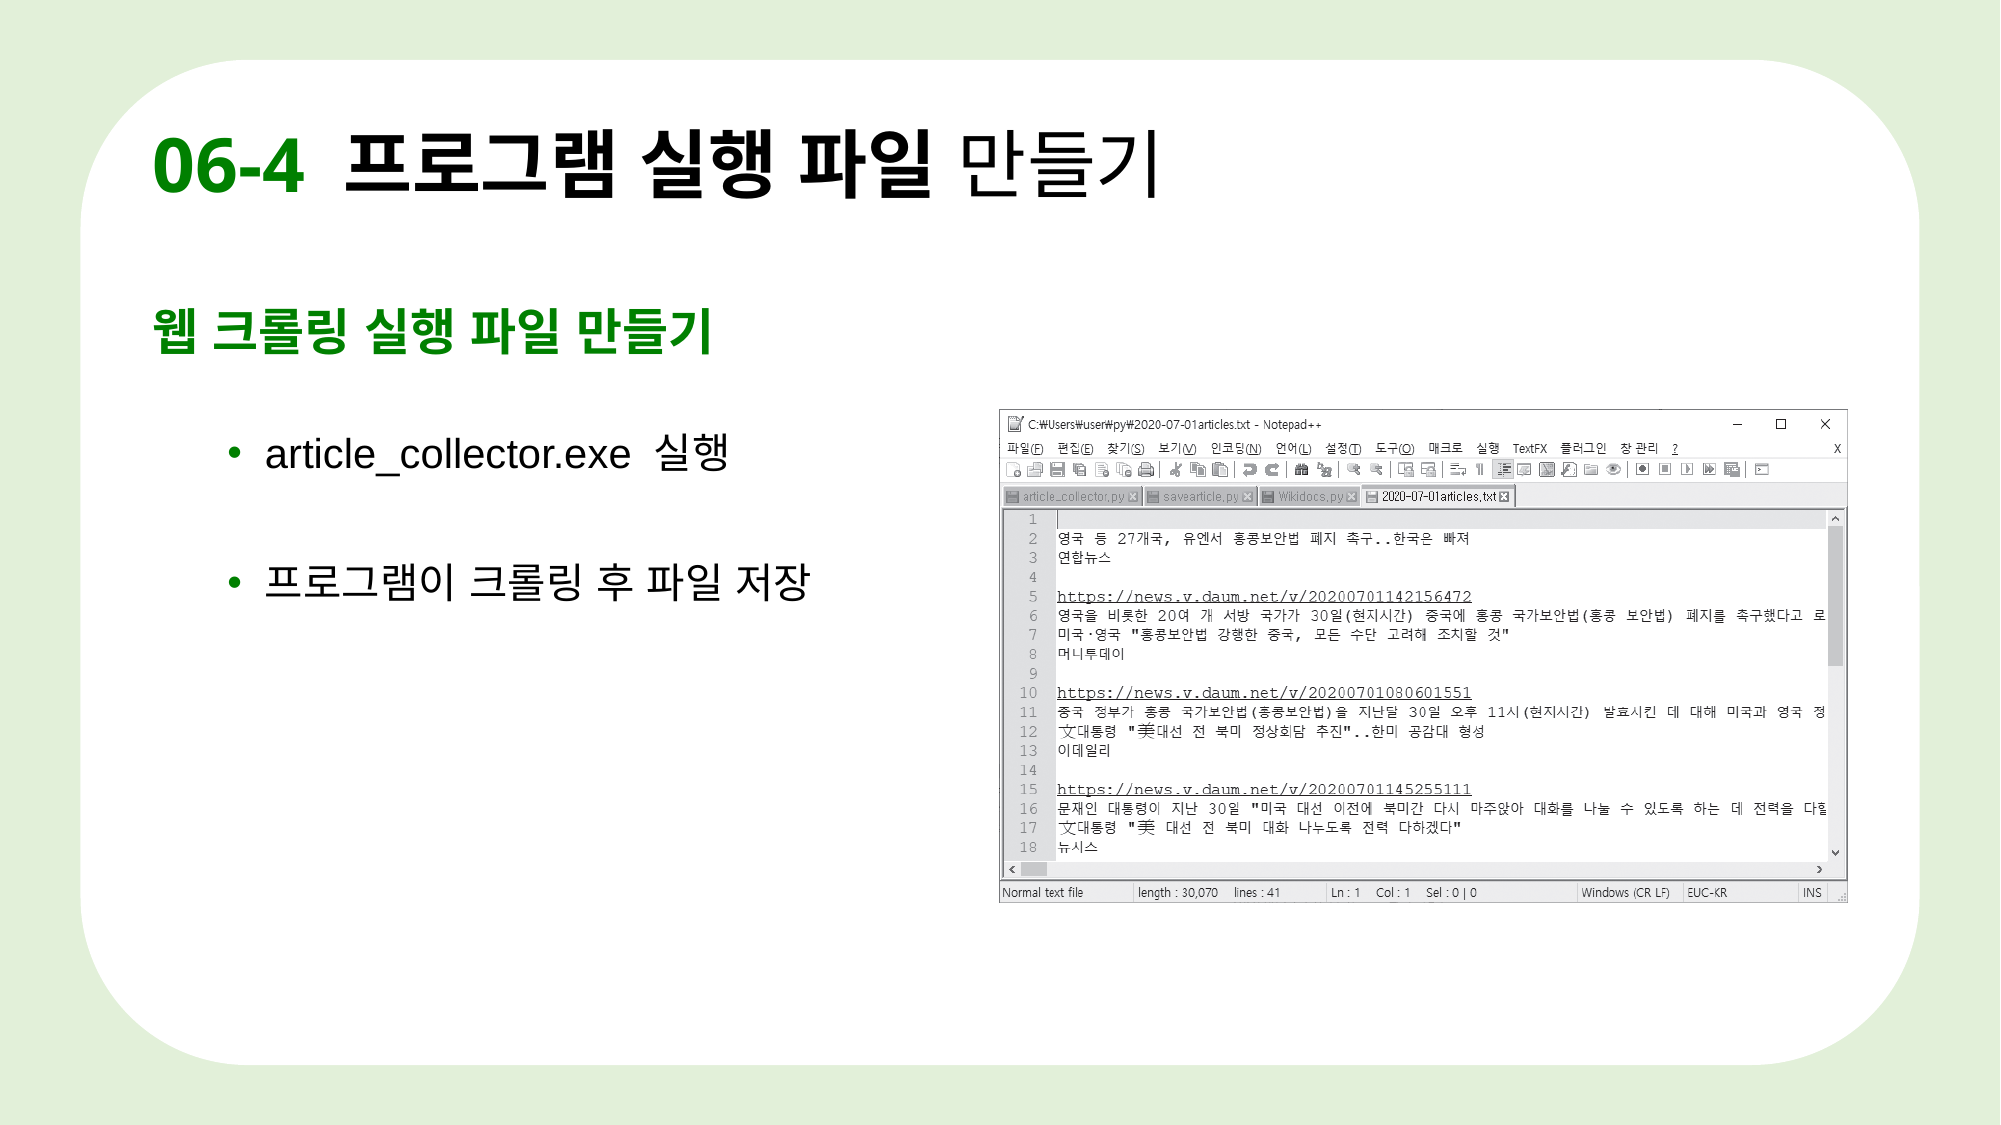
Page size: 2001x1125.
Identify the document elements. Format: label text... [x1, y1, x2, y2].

picture [999, 409, 1848, 903]
list 웹 크롤링 실행 파일 만들기 article_collector.exe 실행 프로그램이 크롤링 후 파일 저장 [137, 299, 1863, 1014]
title 06-4 프로그램 실행 파일 만들기 [137, 59, 1863, 278]
